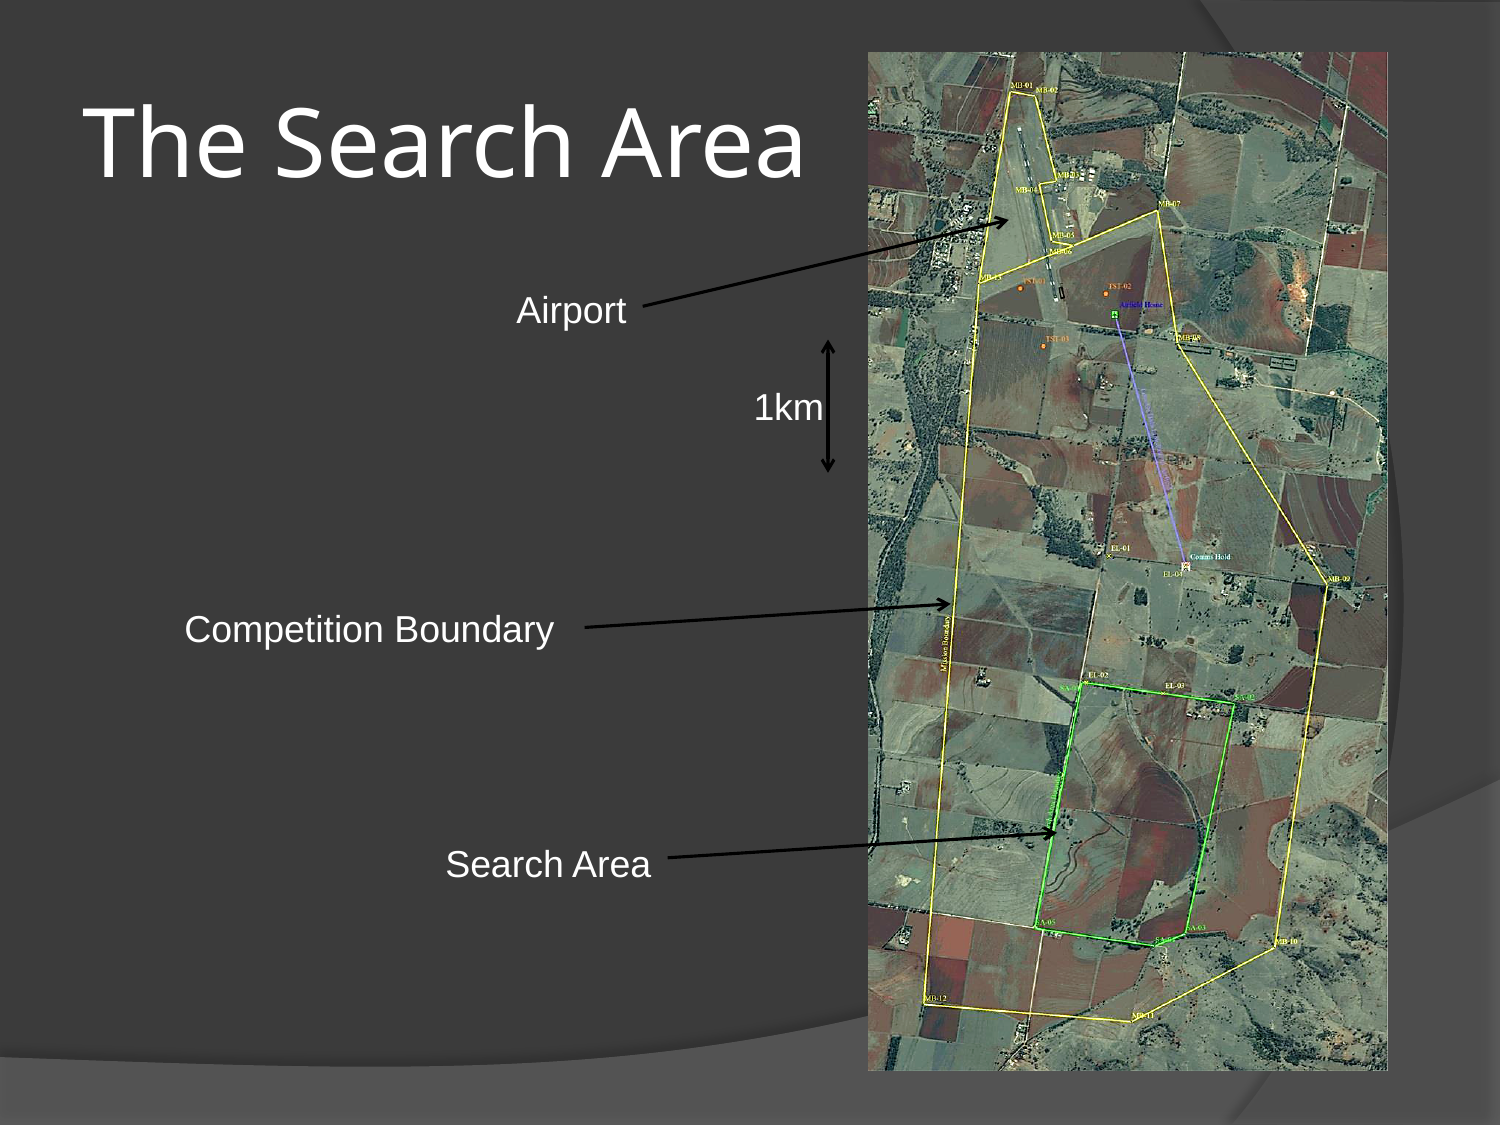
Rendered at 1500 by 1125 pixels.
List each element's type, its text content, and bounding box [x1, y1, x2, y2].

text_box 1km [738, 375, 818, 436]
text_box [584, 603, 952, 628]
picture [867, 52, 1389, 1071]
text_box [642, 219, 1010, 307]
title The Search Area [75, 45, 859, 233]
text_box Airport [501, 278, 642, 339]
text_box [667, 832, 1058, 859]
text_box Search Area [430, 832, 667, 893]
text_box Competition Boundary [169, 597, 570, 657]
